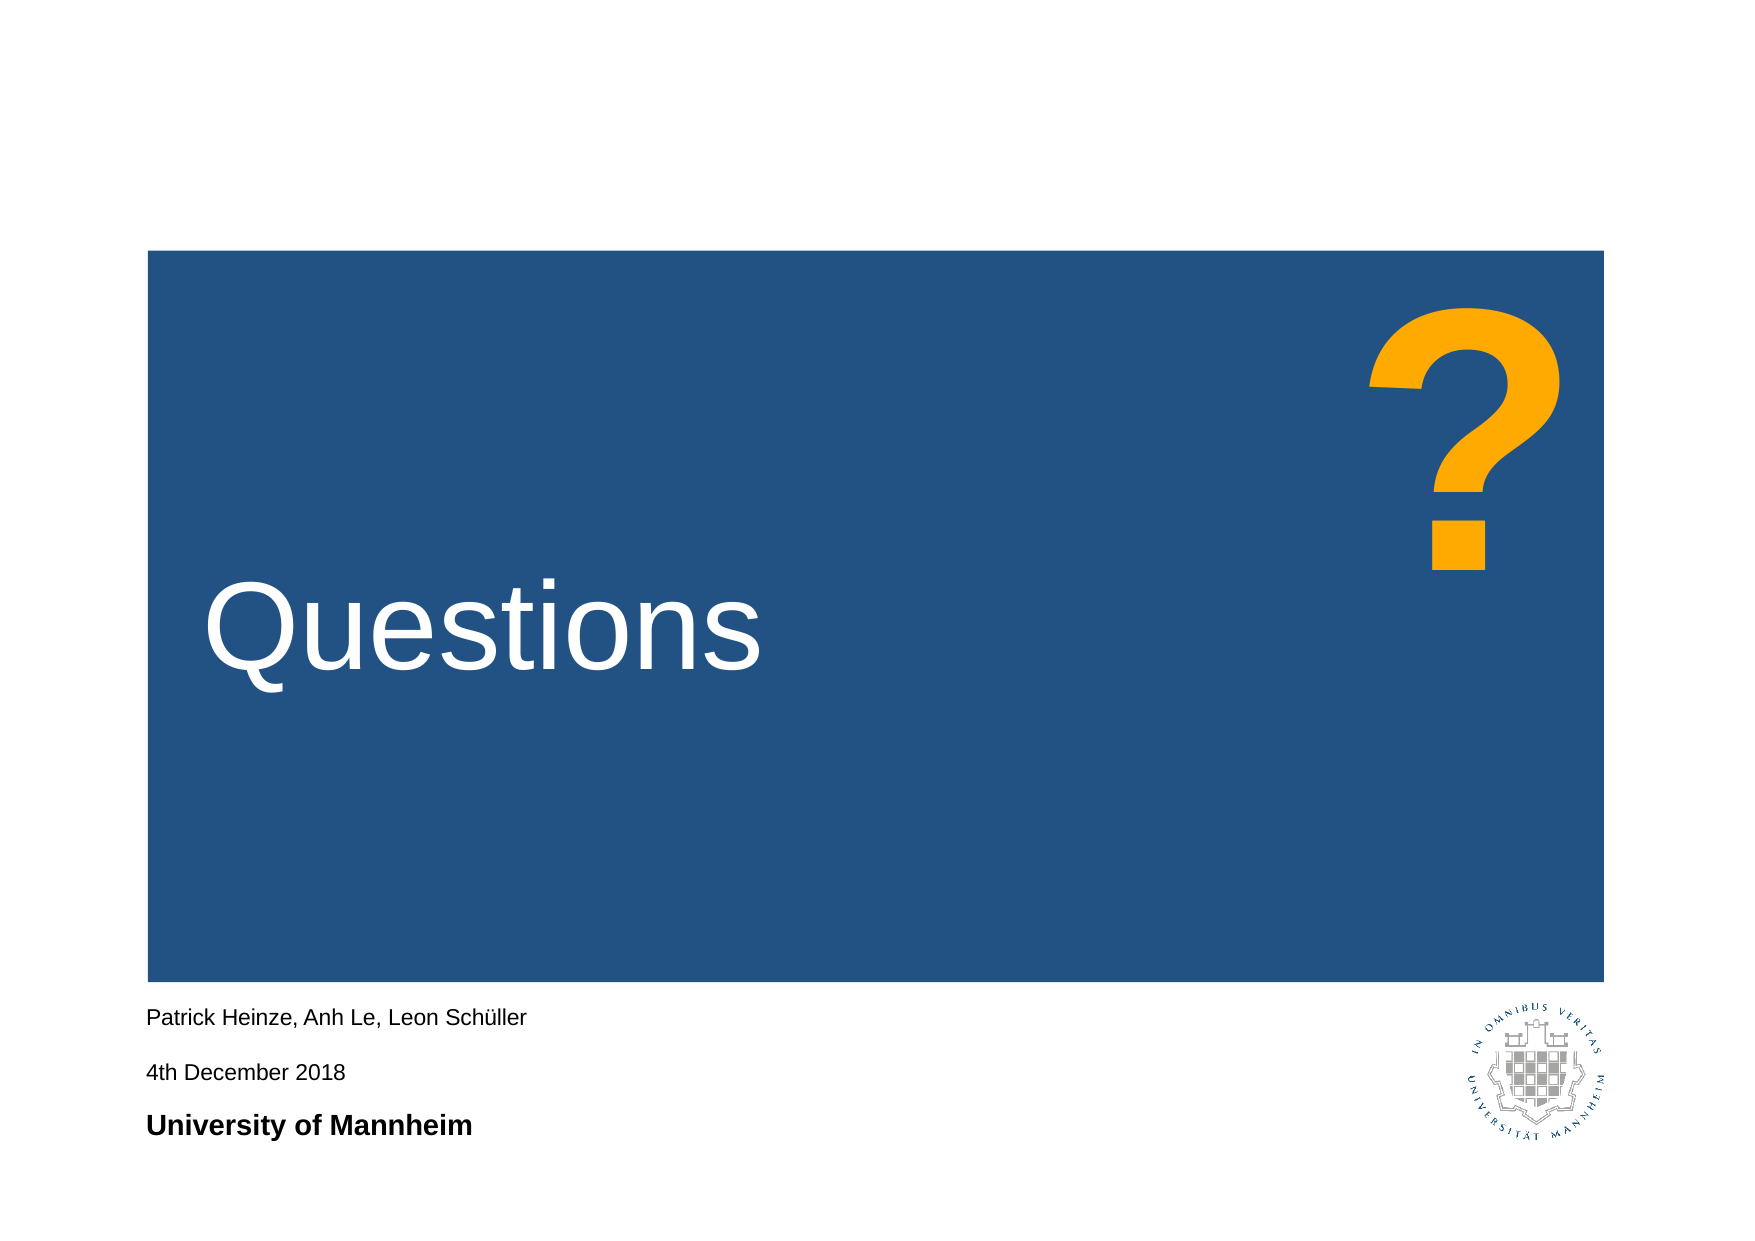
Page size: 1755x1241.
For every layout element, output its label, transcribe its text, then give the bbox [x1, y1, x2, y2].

list ? [1352, 195, 1577, 650]
text_box Patrick Heinze, Anh Le, Leon Schüller 4th December 2018 University of Mannheim [143, 1002, 772, 1141]
list Questions [202, 544, 1258, 697]
picture [1468, 1003, 1604, 1140]
